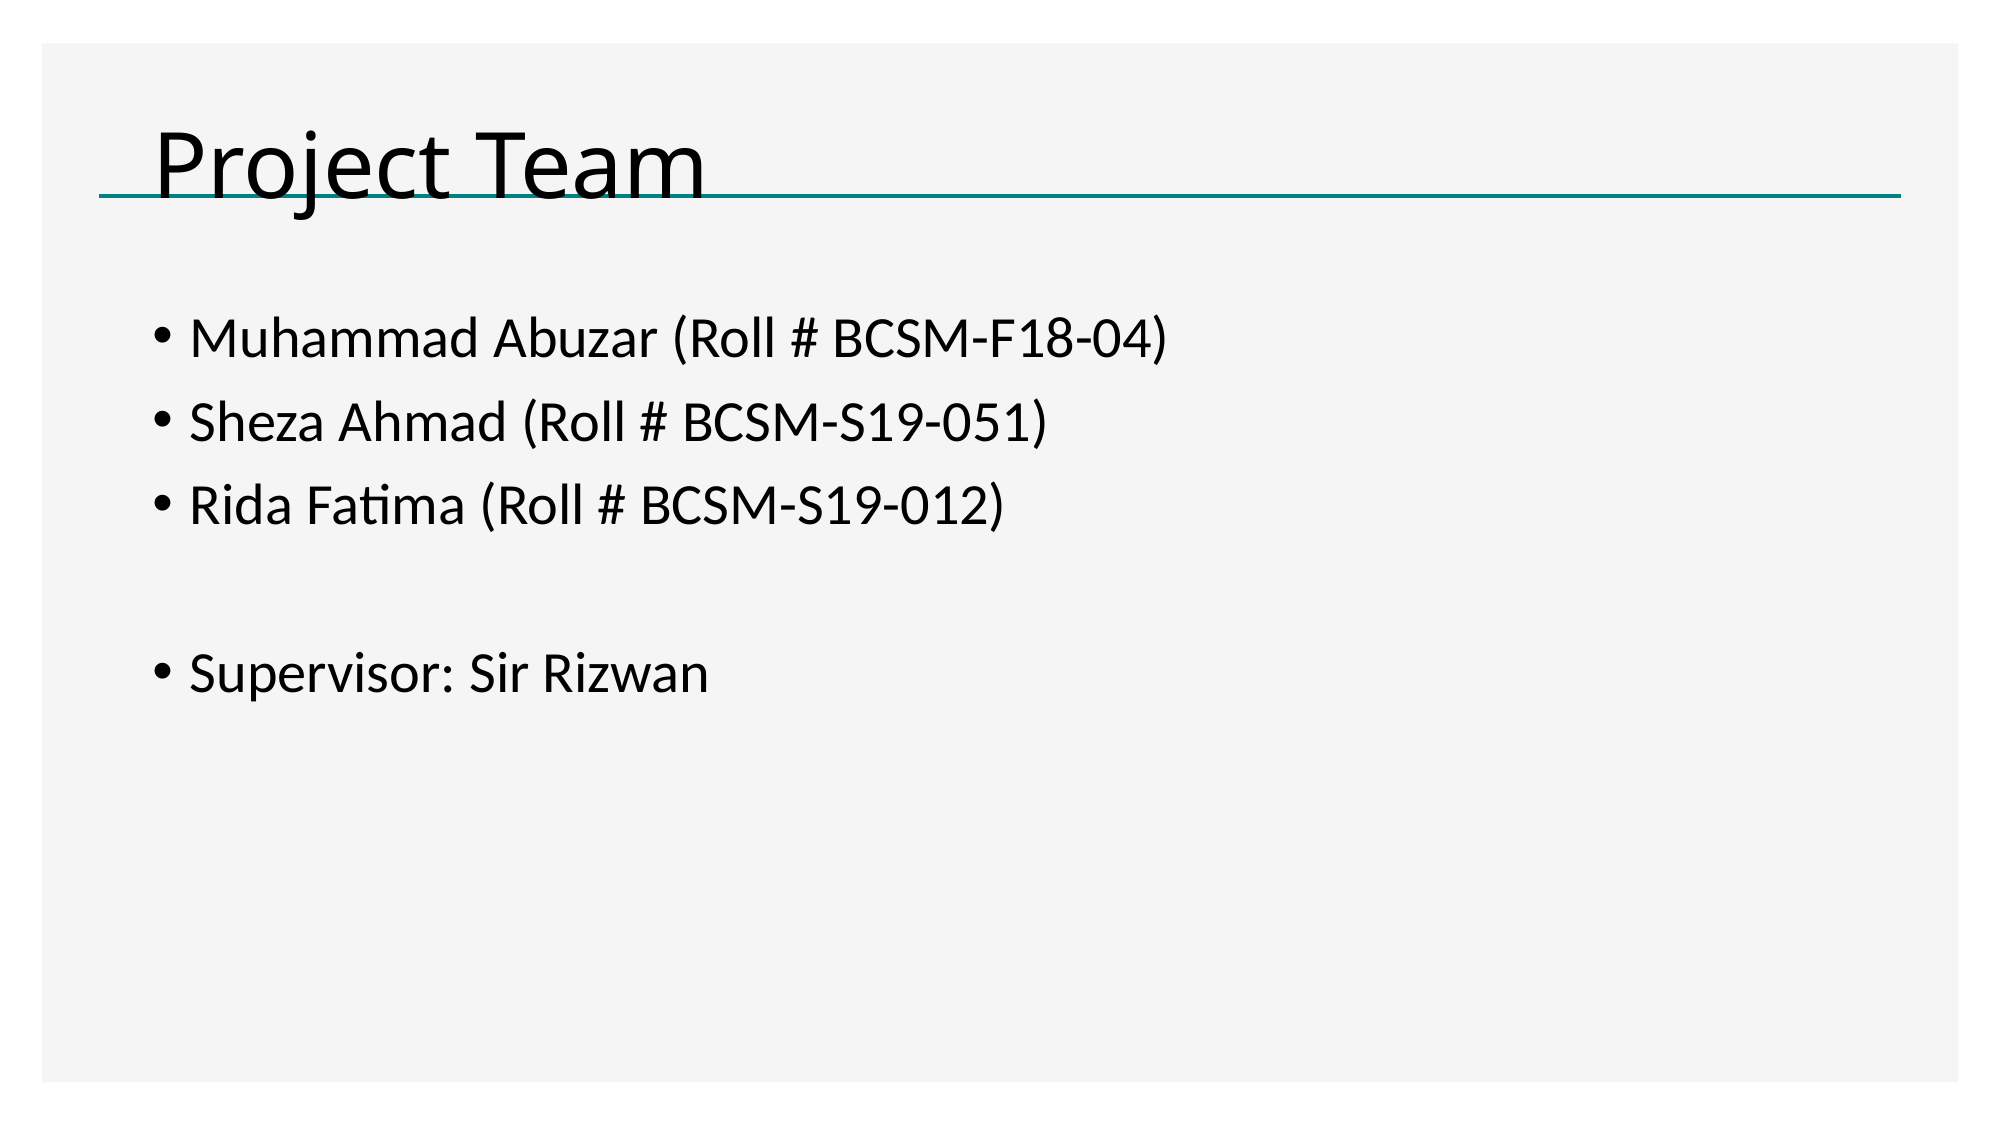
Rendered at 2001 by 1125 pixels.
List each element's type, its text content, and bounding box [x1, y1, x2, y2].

list Muhammad Abuzar (Roll # BCSM-F18-04) Sheza Ahmad (Roll # BCSM-S19-051) Rida Fatima (Roll # BCSM-S19-012) Supervisor: Sir Rizwan [137, 299, 1863, 1014]
title Project Team [137, 59, 1863, 278]
